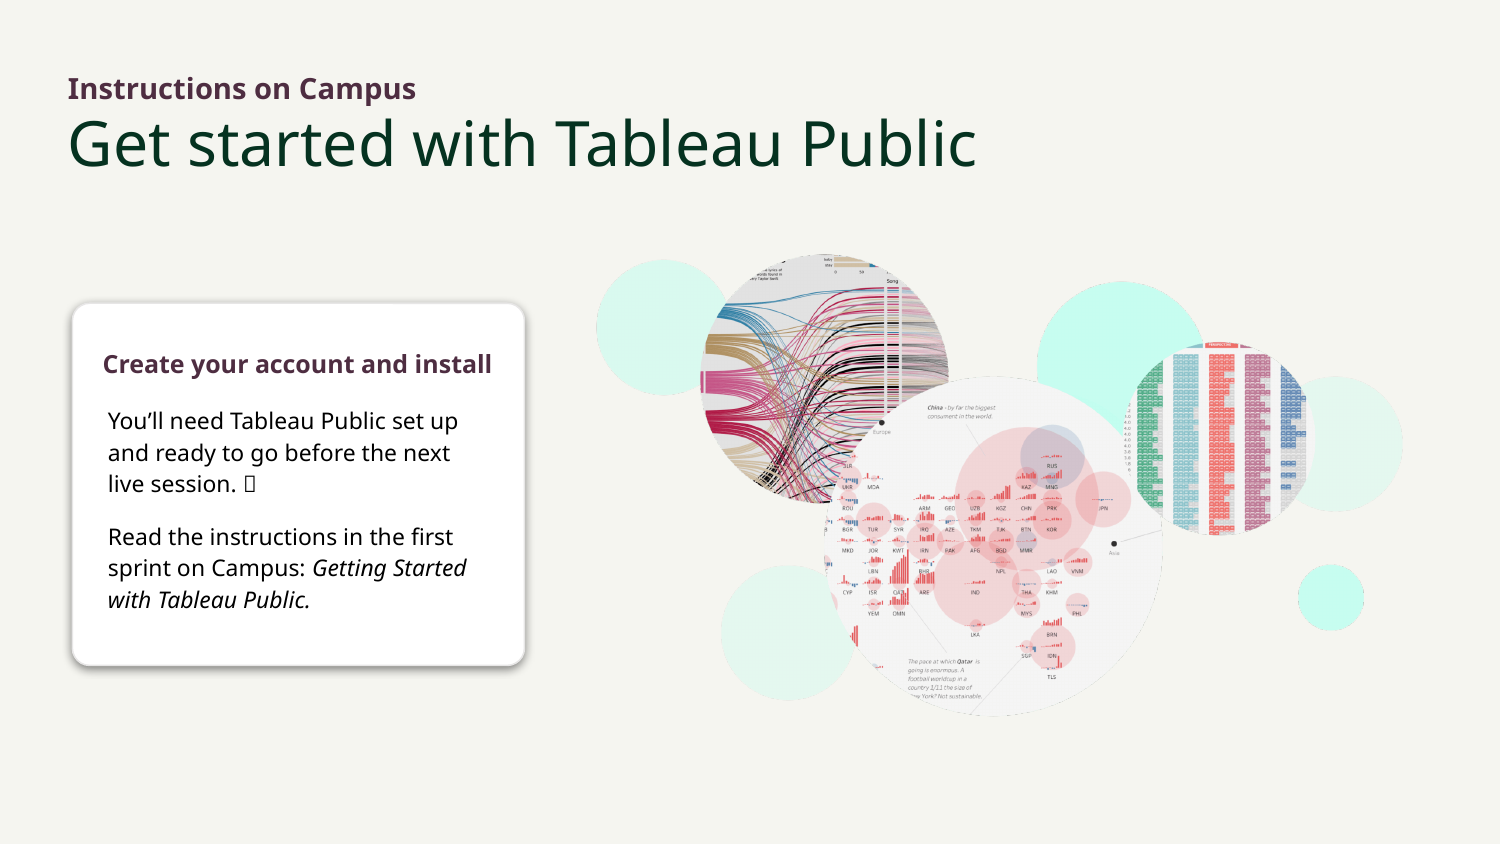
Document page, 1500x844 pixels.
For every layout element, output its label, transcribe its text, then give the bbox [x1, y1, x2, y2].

text_box You’ll need Tableau Public set up and ready to go before the next live session. ✅ Read the instructions in the first sprint on Campus: Getting Started with Tableau Public. [107, 402, 489, 613]
text_box Get started with Tableau Public [67, 117, 1447, 215]
picture [563, 239, 1436, 730]
text_box Create your account and install [102, 339, 495, 388]
text_box Instructions on Campus [67, 60, 1447, 117]
text_box [72, 303, 525, 666]
